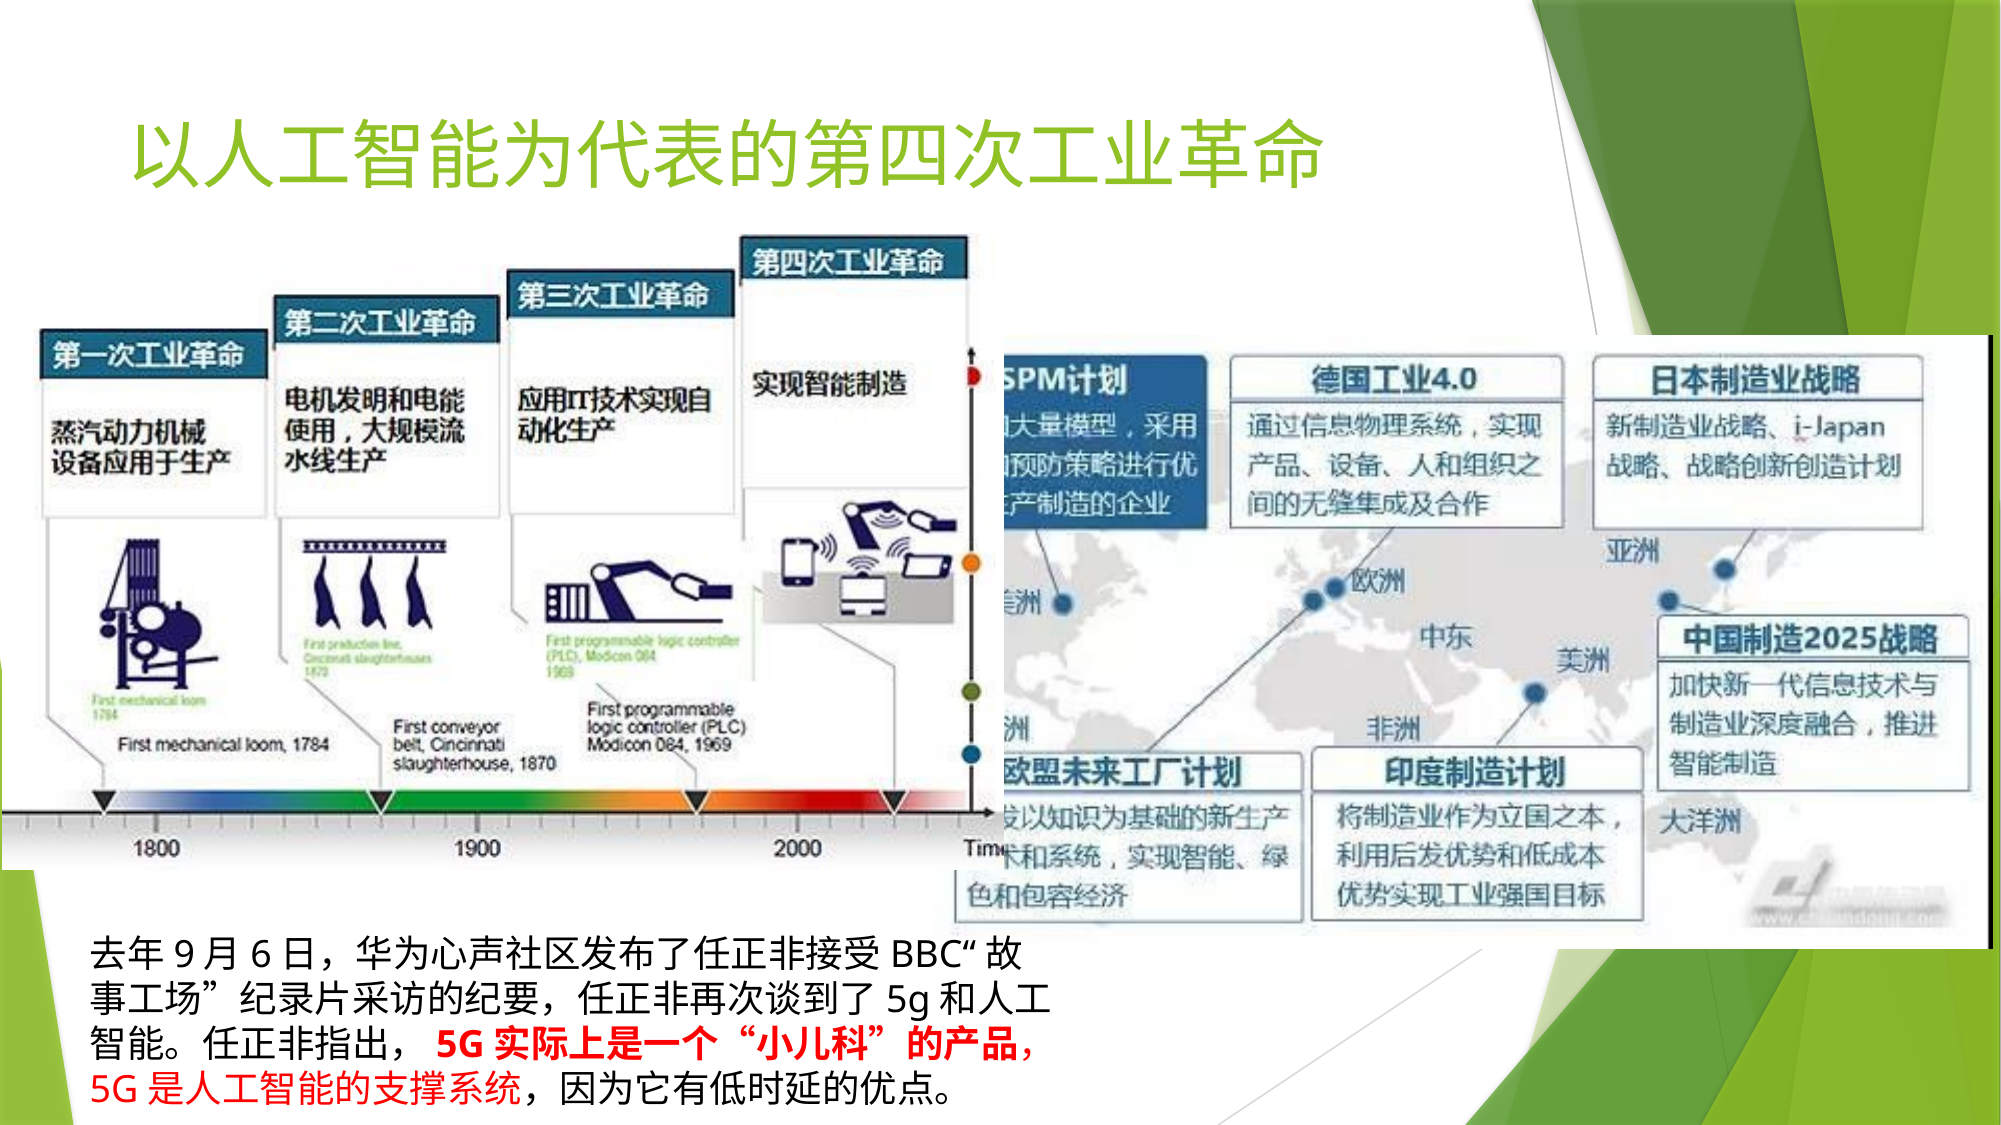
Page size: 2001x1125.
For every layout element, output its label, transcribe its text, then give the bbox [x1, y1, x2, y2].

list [2, 232, 1005, 871]
title 以人工智能为代表的第四次工业革命 [111, 99, 1522, 317]
text_box 去年9月6日，华为心声社区发布了任正非接受BBC“故事工场”纪录片采访的纪要，任正非再次谈到了5g和人工智能。任正非指出，5G实际上是一个“小儿科”的产品，5G是人工智能的支撑系统，因为它有低时延的优点。 [74, 923, 1075, 1118]
picture [833, 335, 1994, 949]
